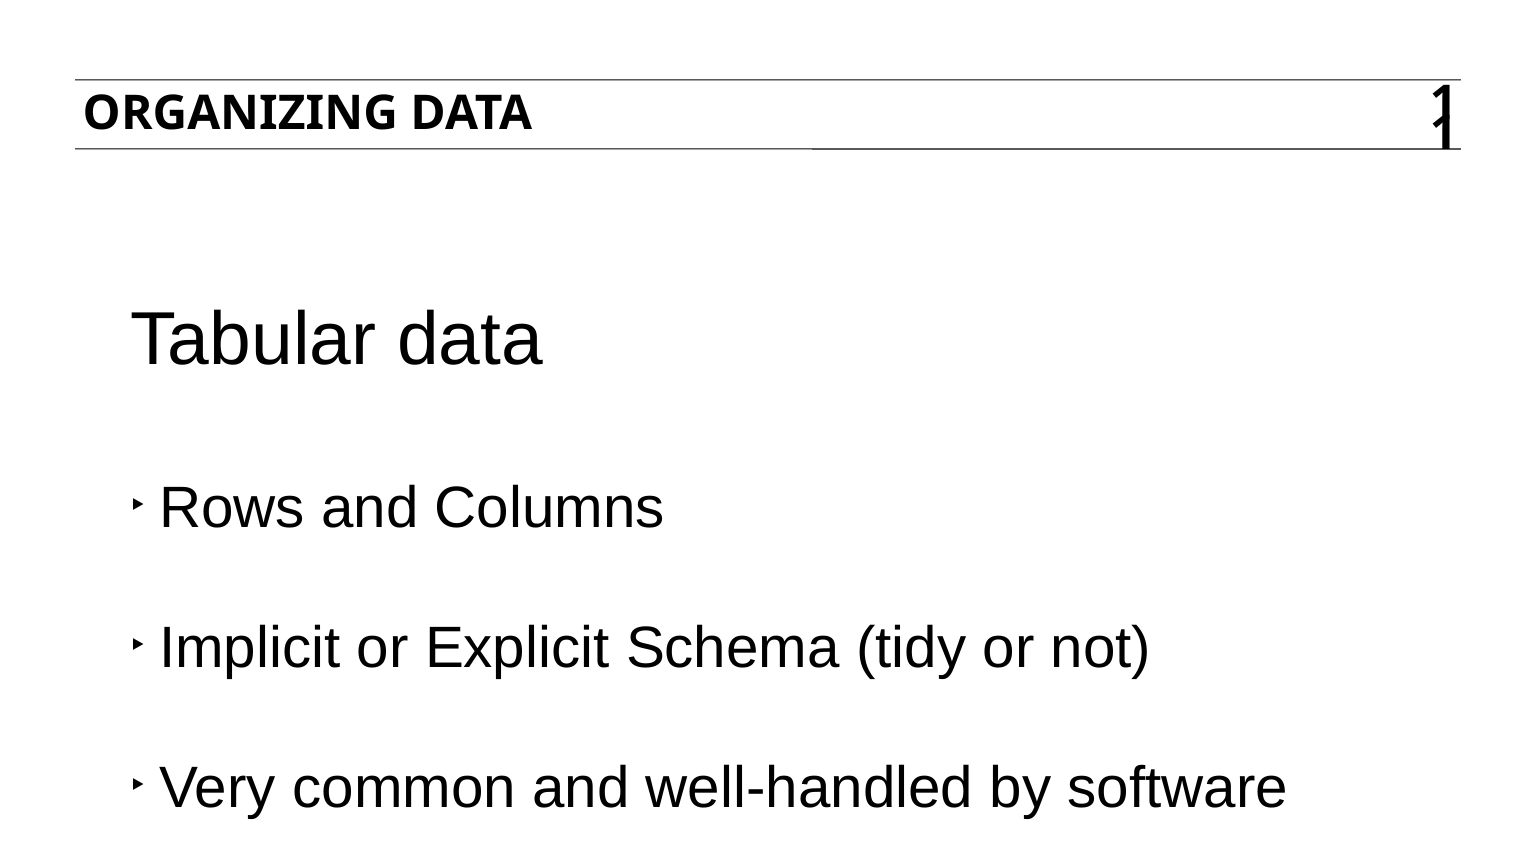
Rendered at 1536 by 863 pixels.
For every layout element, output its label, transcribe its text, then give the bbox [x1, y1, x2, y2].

list Organizing Data [67, 81, 1118, 132]
slide_number 11 [1419, 86, 1461, 138]
subtitle Tabular data Rows and Columns Implicit or Explicit Schema (tidy or not) Very common and well-handled by software [130, 193, 1431, 782]
